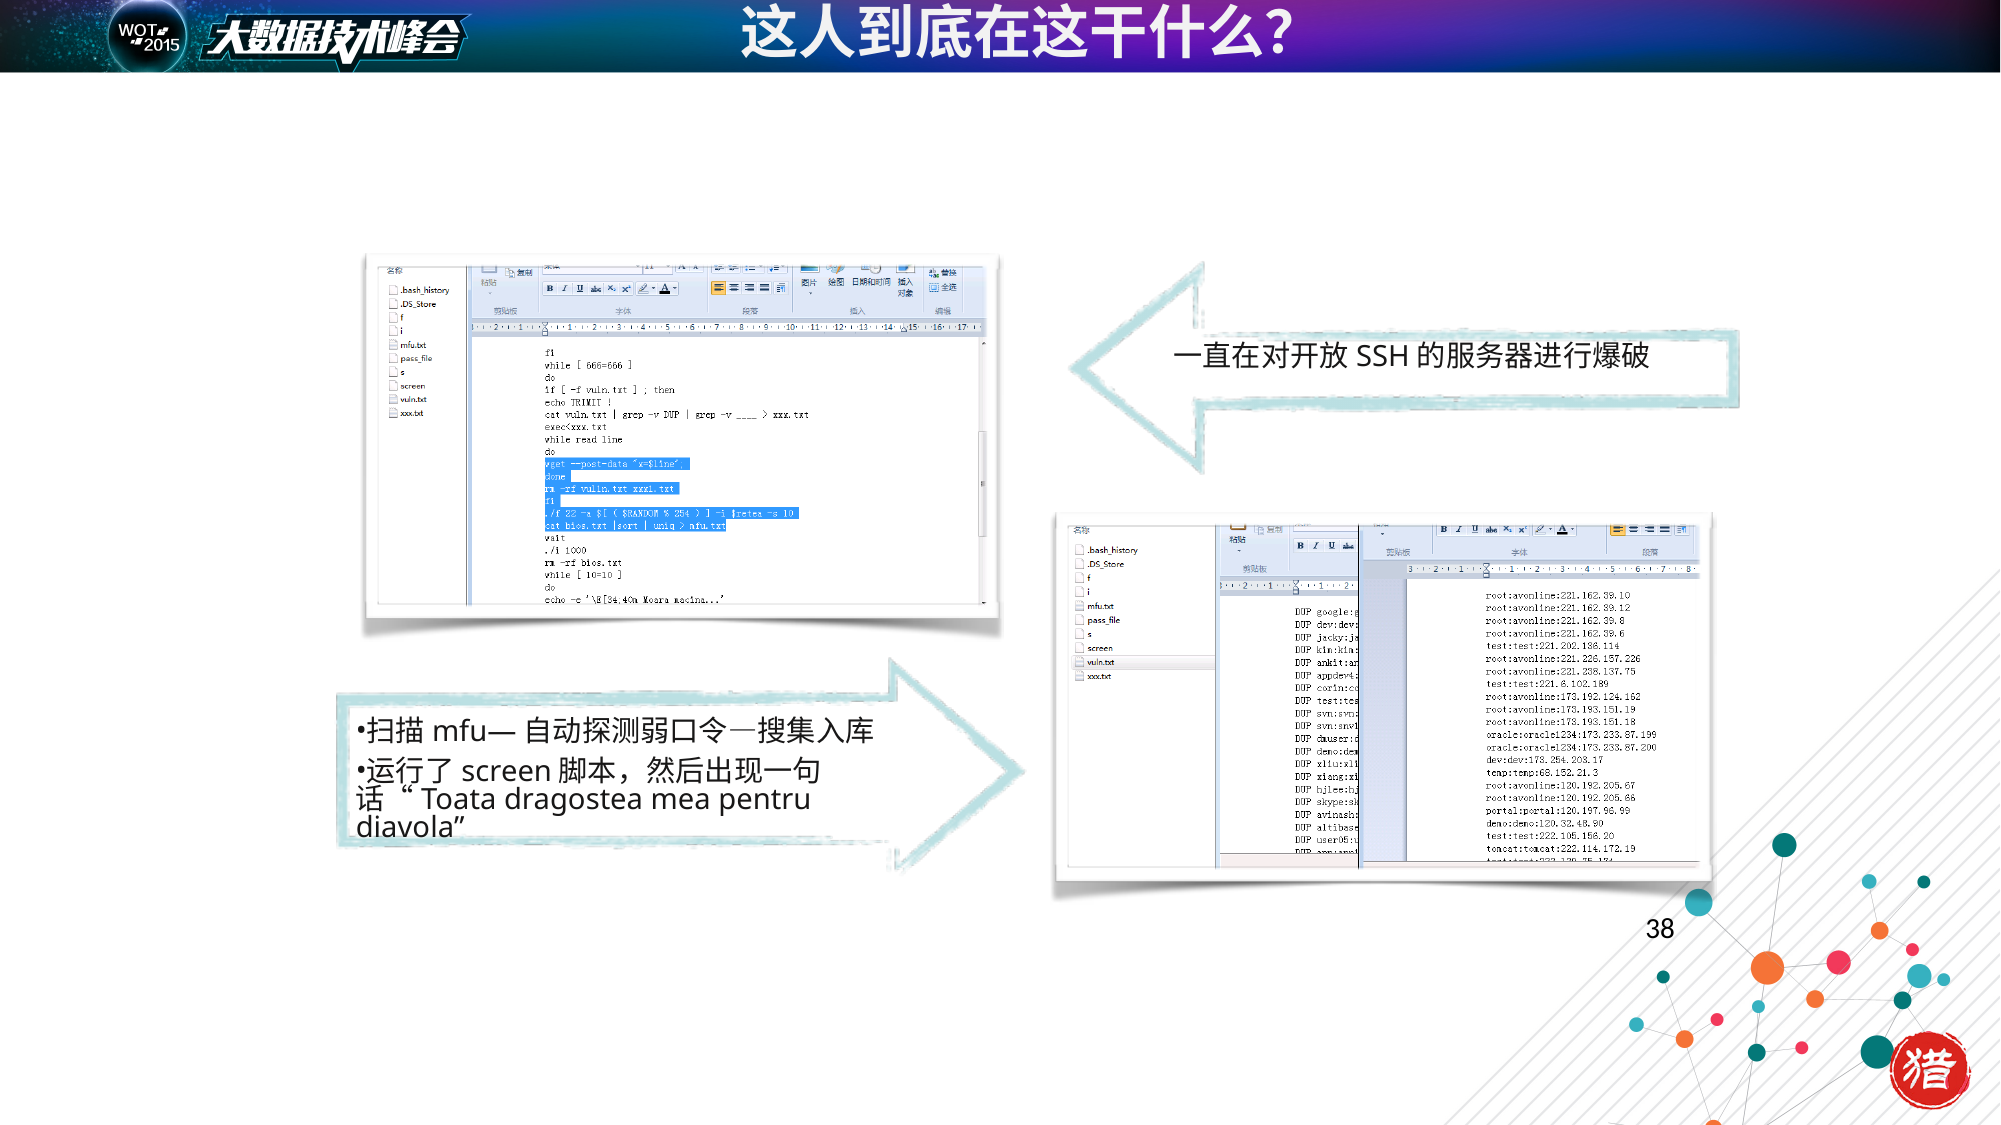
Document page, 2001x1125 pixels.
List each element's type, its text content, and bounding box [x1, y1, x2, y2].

text_box [1325, 908, 1675, 957]
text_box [360, 253, 1004, 642]
picture [0, 0, 2001, 1125]
text_box 这人到底在这干什么？ [740, 0, 1324, 66]
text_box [1049, 512, 1717, 905]
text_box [333, 650, 1031, 895]
